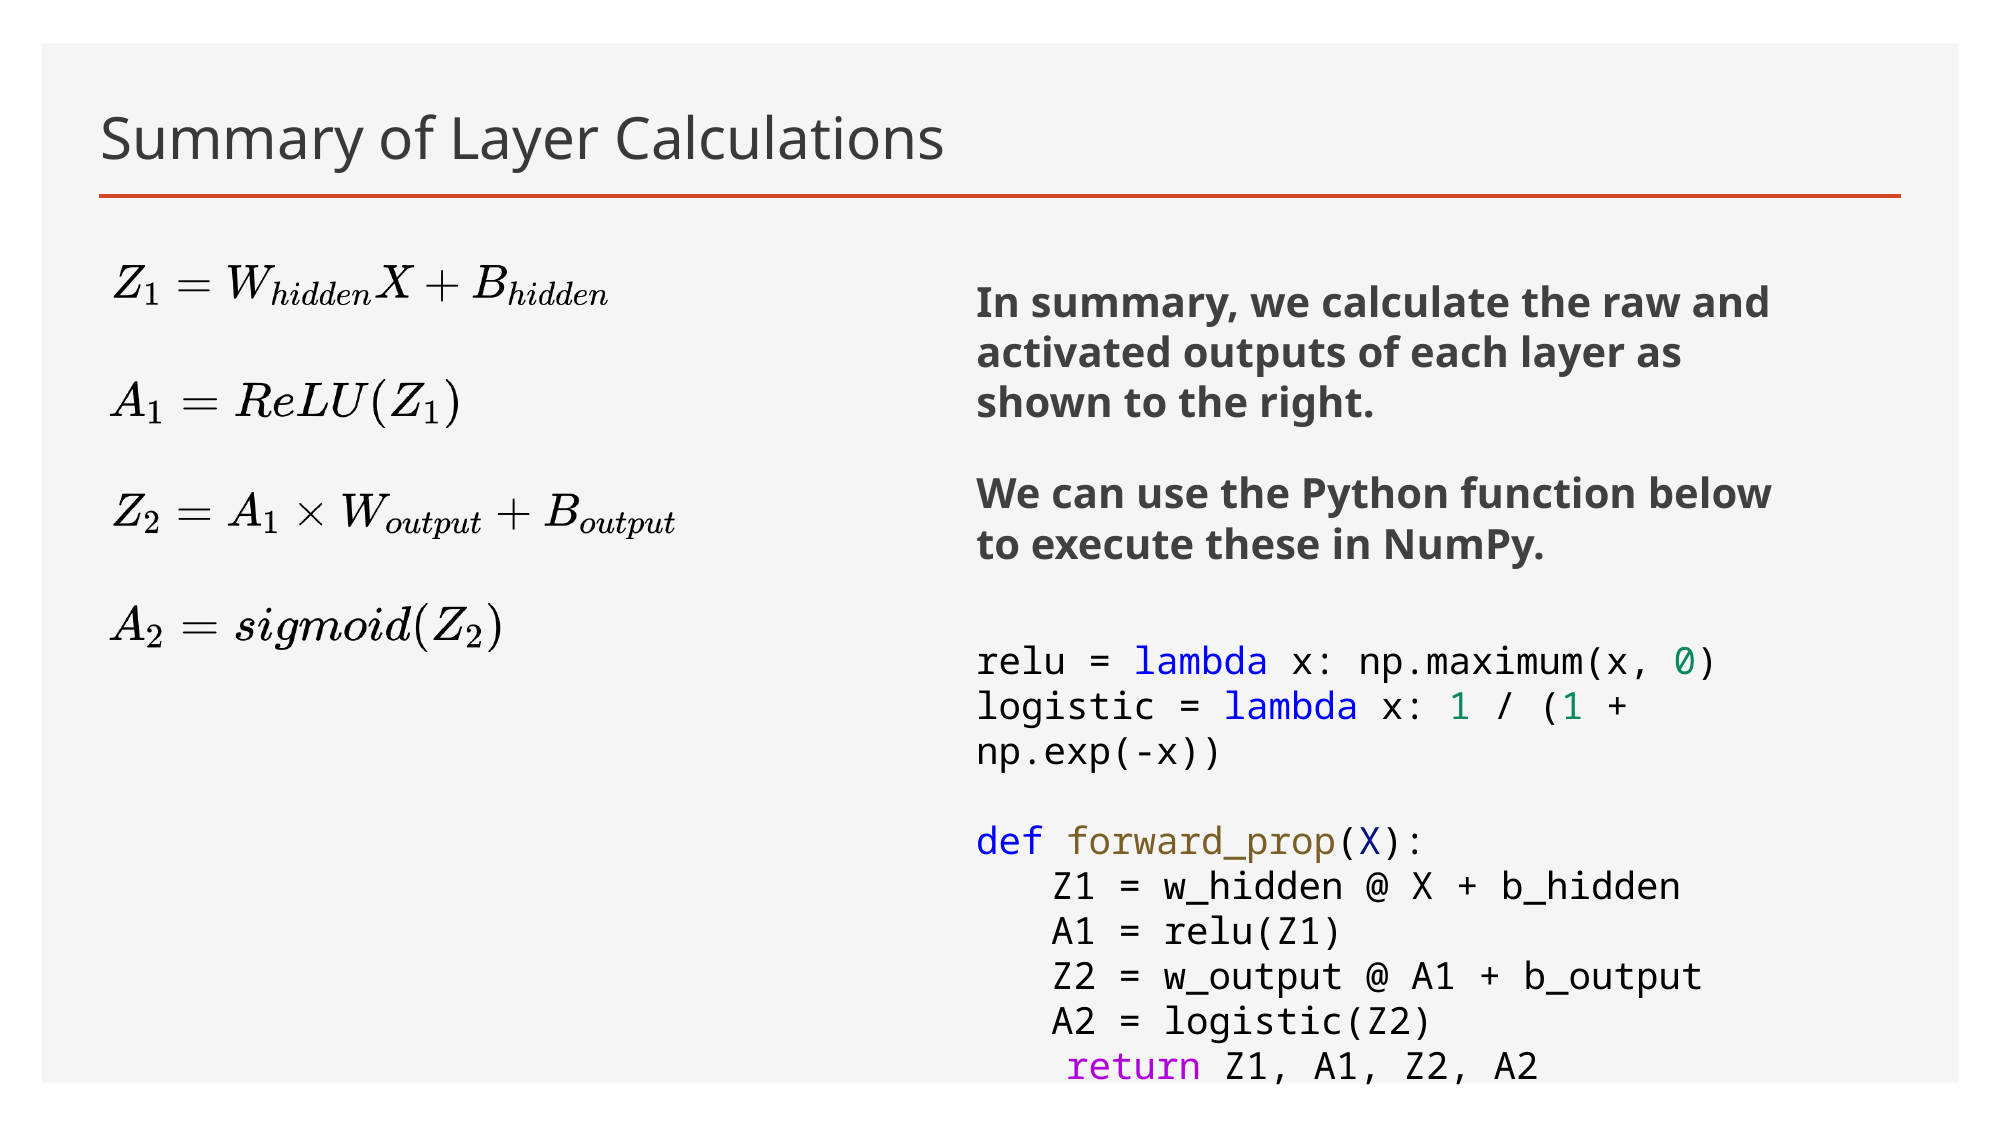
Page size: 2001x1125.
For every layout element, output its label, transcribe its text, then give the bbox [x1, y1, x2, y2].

picture [107, 379, 463, 428]
picture [107, 603, 505, 652]
title Summary of Layer Calculations [85, 73, 1214, 179]
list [107, 265, 614, 305]
picture [107, 492, 681, 539]
text_box In summary, we calculate the raw and activated outputs of each layer as shown to the right. We can use the Python function below to execute these in NumPy. [961, 267, 1824, 629]
text_box relu = lambda x: np.maximum(x, 0) logistic = lambda x: 1 / (1 + np.exp(-x)) def forward_prop(X): Z1 = w_hidden @ X + b_hidden A1 = relu(Z1) Z2 = w_output @ A1 + b_output A2 = logistic(Z2) return Z1, A1, Z2, A2 [961, 629, 1843, 1094]
